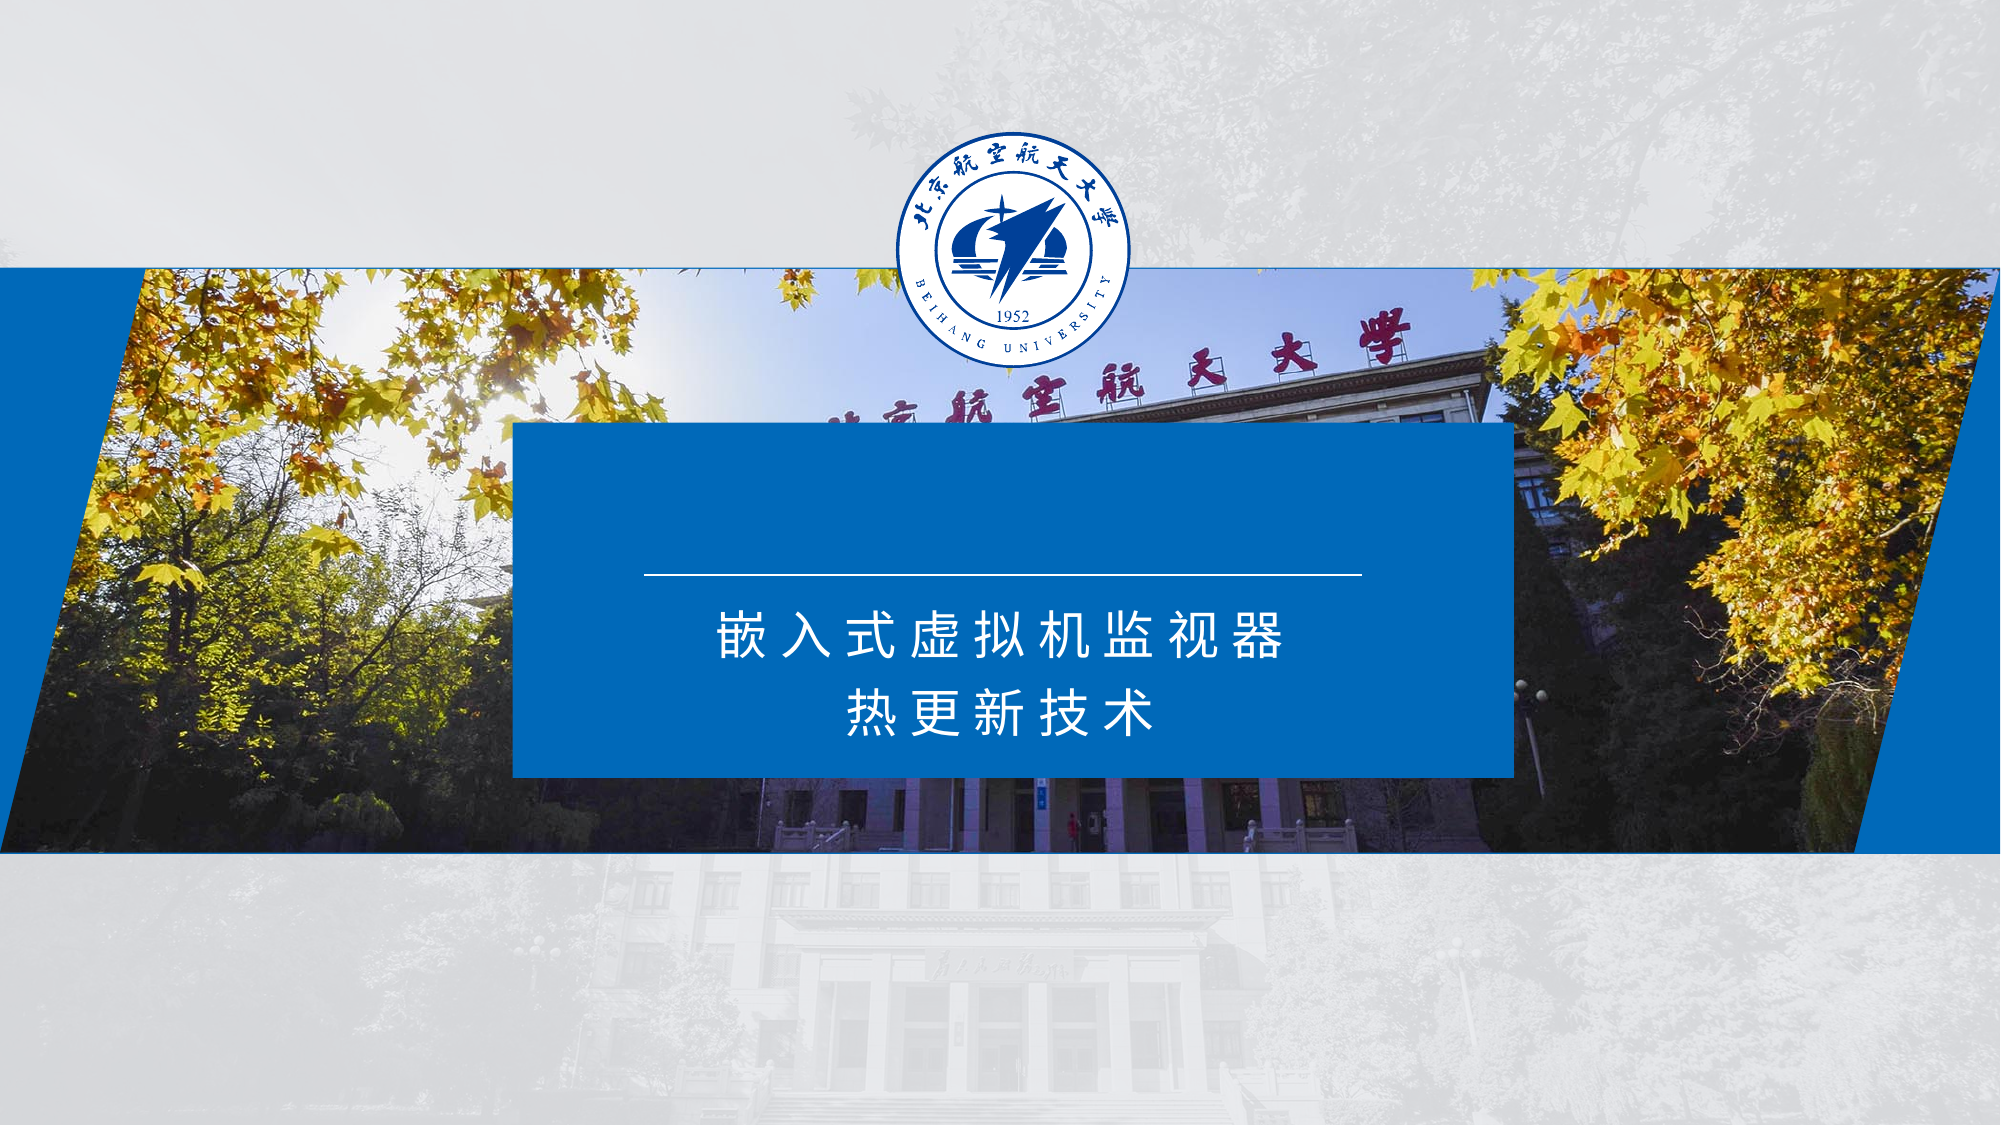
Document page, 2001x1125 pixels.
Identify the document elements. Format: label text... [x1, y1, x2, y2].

list 嵌入式虚拟机监视器 热更新技术 [564, 602, 1436, 779]
picture [0, 268, 2000, 853]
